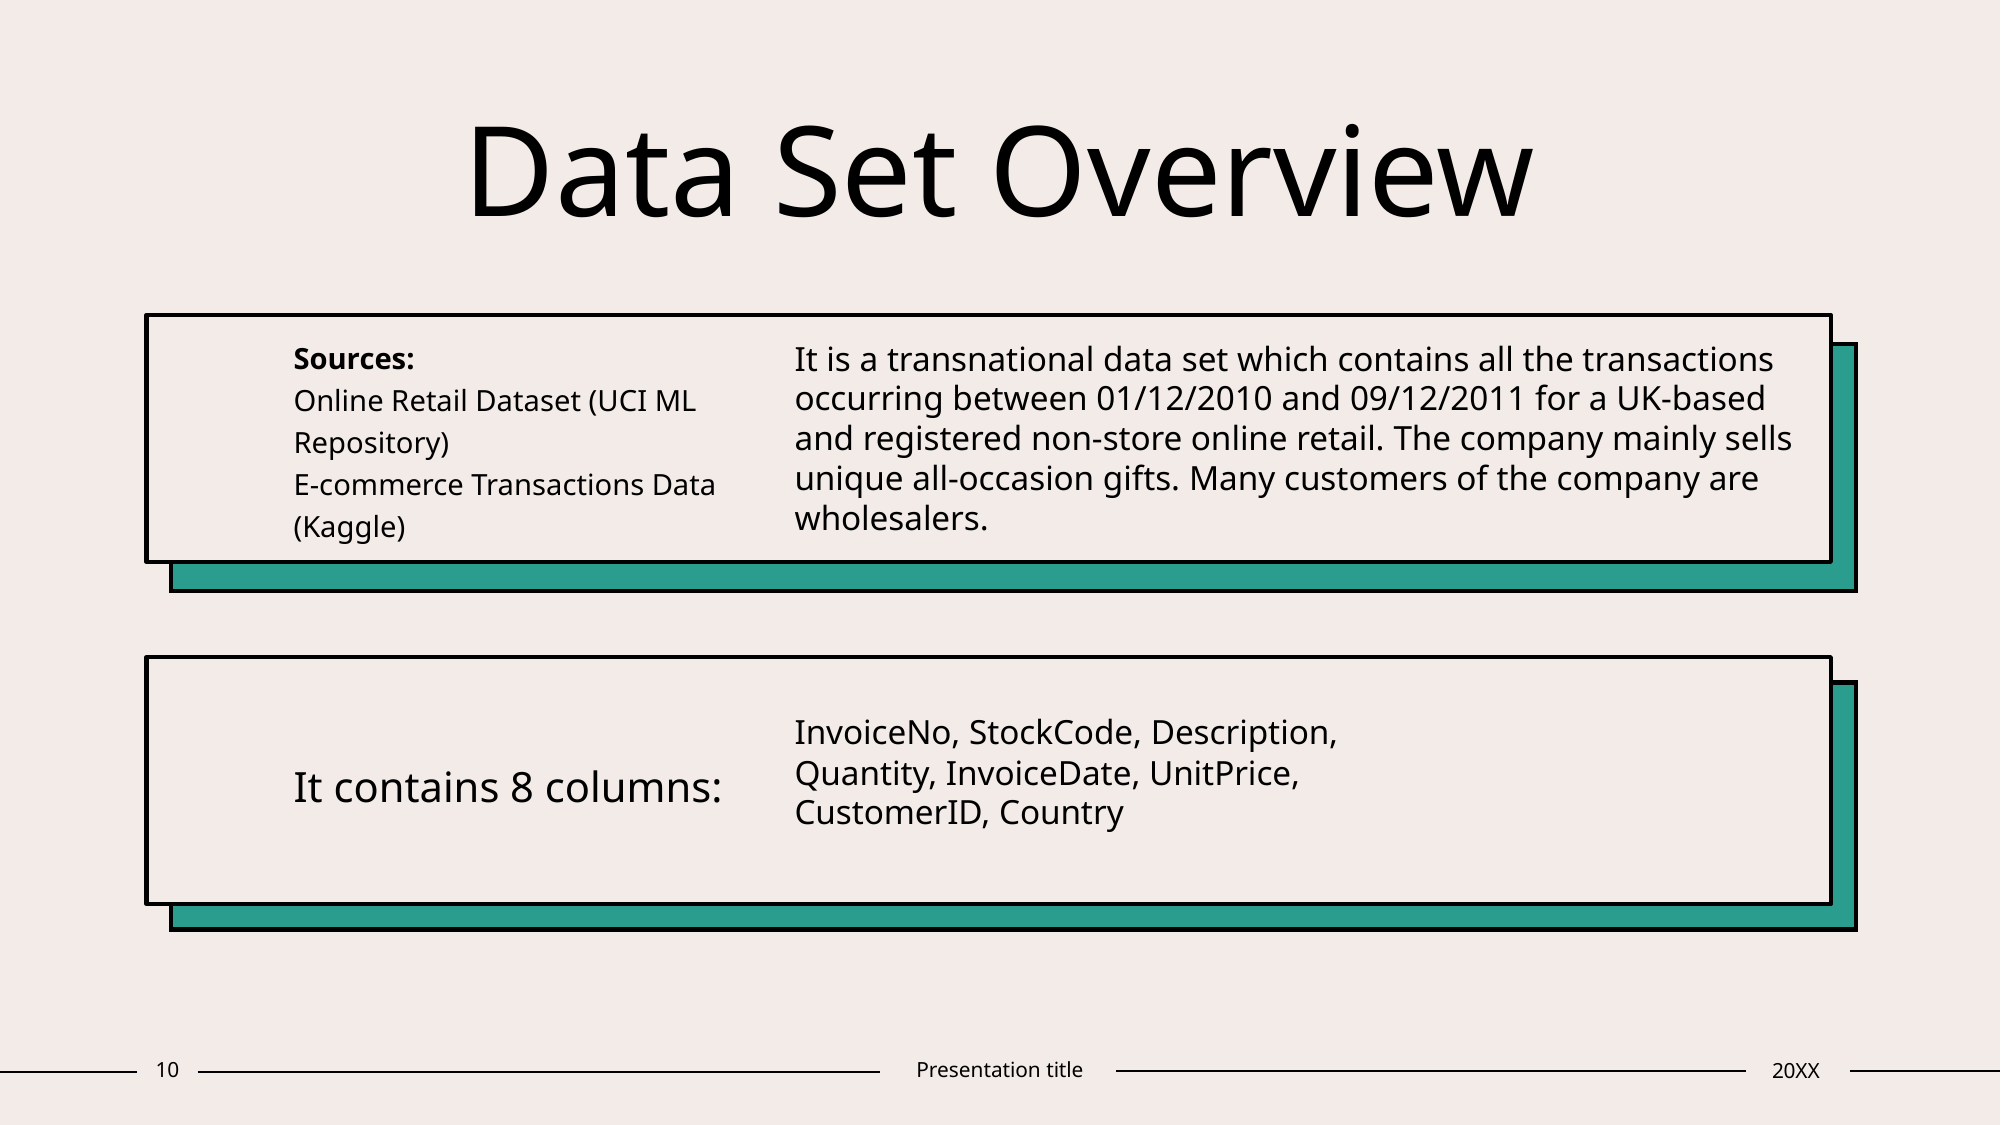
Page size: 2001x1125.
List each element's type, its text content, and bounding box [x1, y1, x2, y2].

slide_number 10 [137, 1050, 198, 1091]
title Data Set Overview [187, 83, 1813, 251]
footer Presentation title [879, 1050, 1120, 1091]
list It is a transnational data set which contains all the transactions occurring between 01/12/2010 and 09/12/2011 for a UK-based and registered non-store online retail. The company mainly sells unique all-occasion gifts. Many customers of the company are wholesalers. [779, 328, 1831, 547]
slide_number 20XX [1743, 1050, 1849, 1091]
list InvoiceNo, StockCode, Description, Quantity, InvoiceDate, UnitPrice, CustomerID, Country [779, 662, 1484, 881]
list It contains 8 columns: [144, 655, 1833, 906]
list Sources: Online Retail Dataset (UCI ML Repository) E-commerce Transactions Data (Kaggle) [144, 313, 1833, 564]
